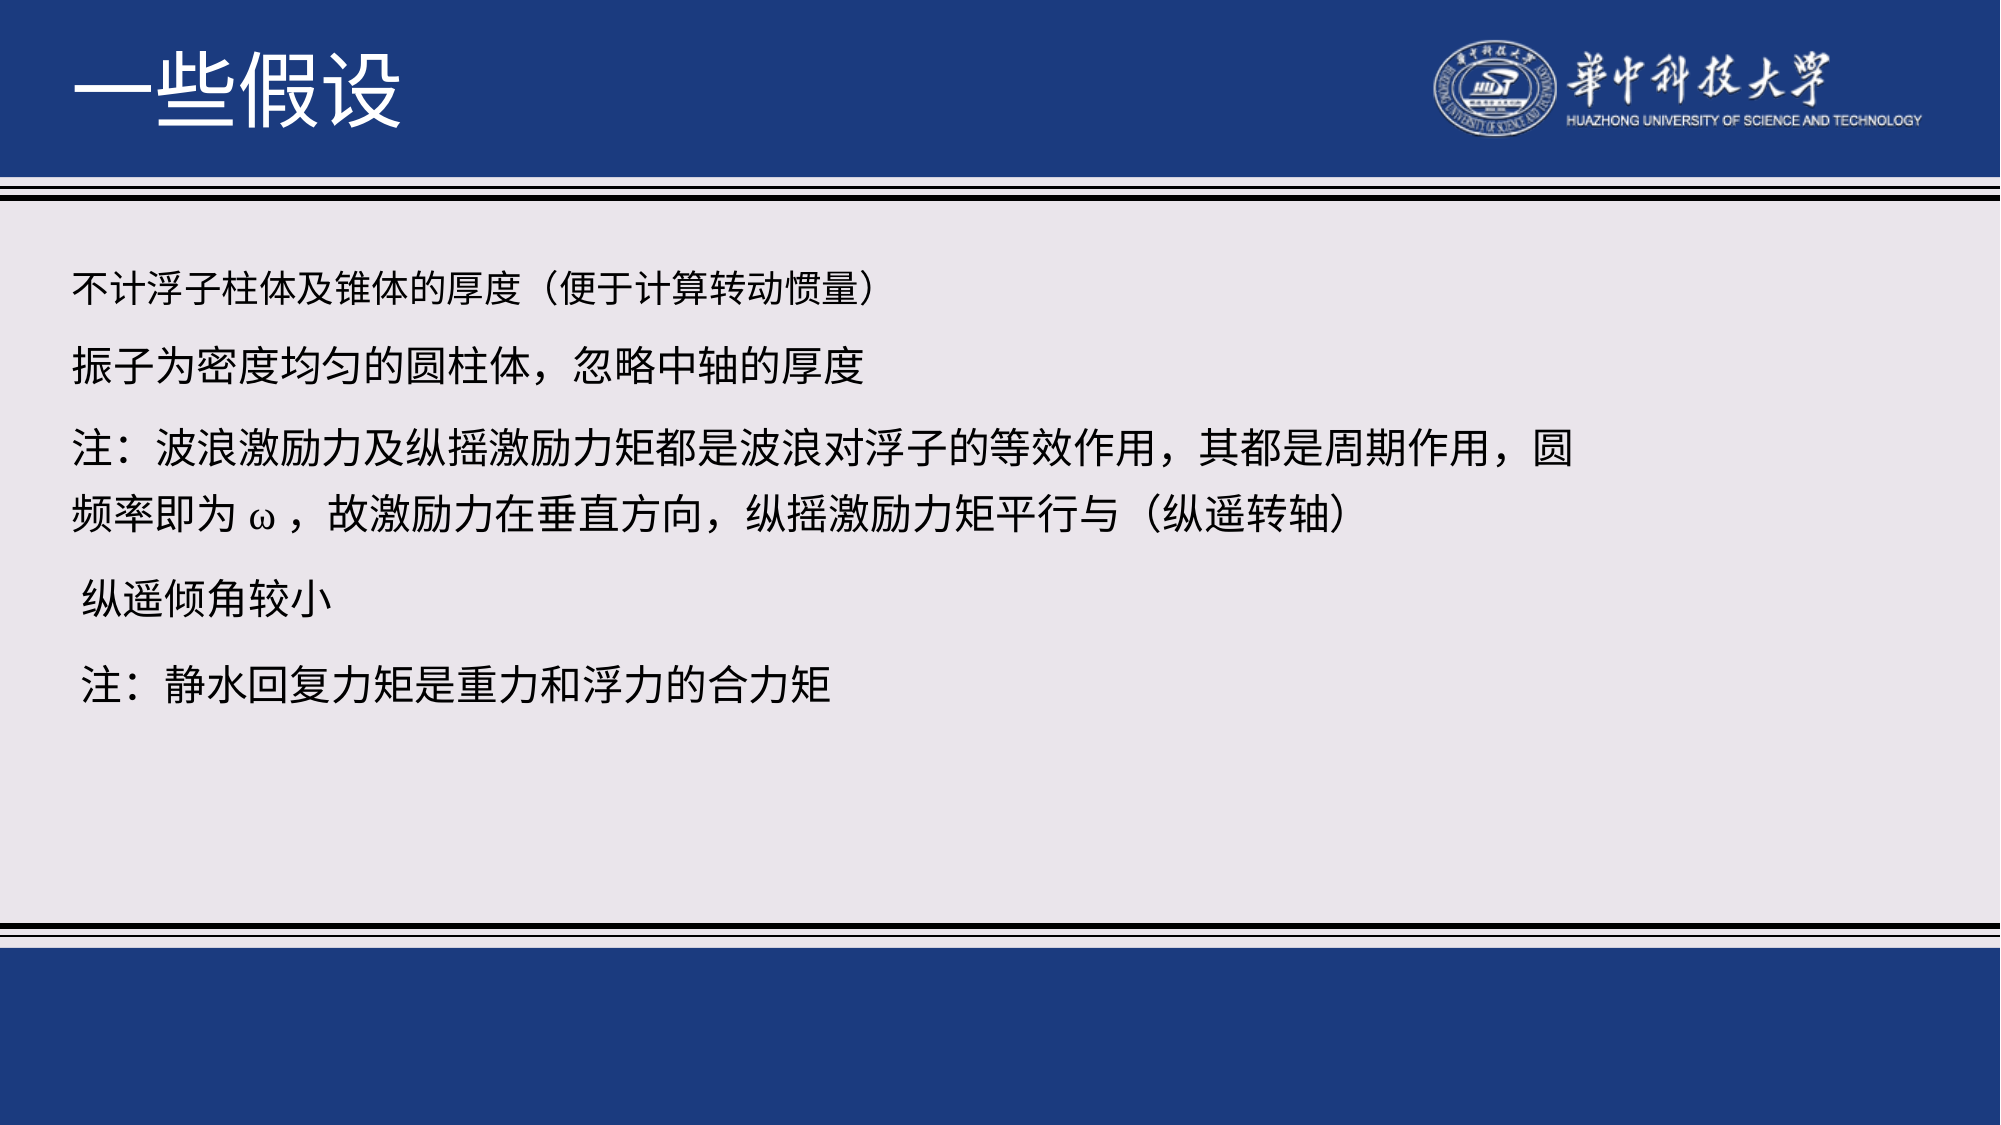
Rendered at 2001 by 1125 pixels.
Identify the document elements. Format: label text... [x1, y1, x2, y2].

text_box 不计浮子柱体及锥体的厚度（便于计算转动惯量） [56, 257, 912, 317]
text_box 振子为密度均匀的圆柱体，忽略中轴的厚度 [56, 332, 1620, 398]
picture [1428, 31, 1957, 146]
text_box 一些假设 [56, 31, 1056, 146]
text_box 频率即为ω，故激励力在垂直方向，纵摇激励力矩平行与（纵遥转轴） [56, 479, 1598, 545]
text_box 注：静水回复力矩是重力和浮力的合力矩 [66, 651, 848, 717]
text_box 纵遥倾角较小 [66, 565, 1630, 631]
text_box 注：波浪激励力及纵摇激励力矩都是波浪对浮子的等效作用，其都是周期作用，圆 [56, 414, 1620, 479]
